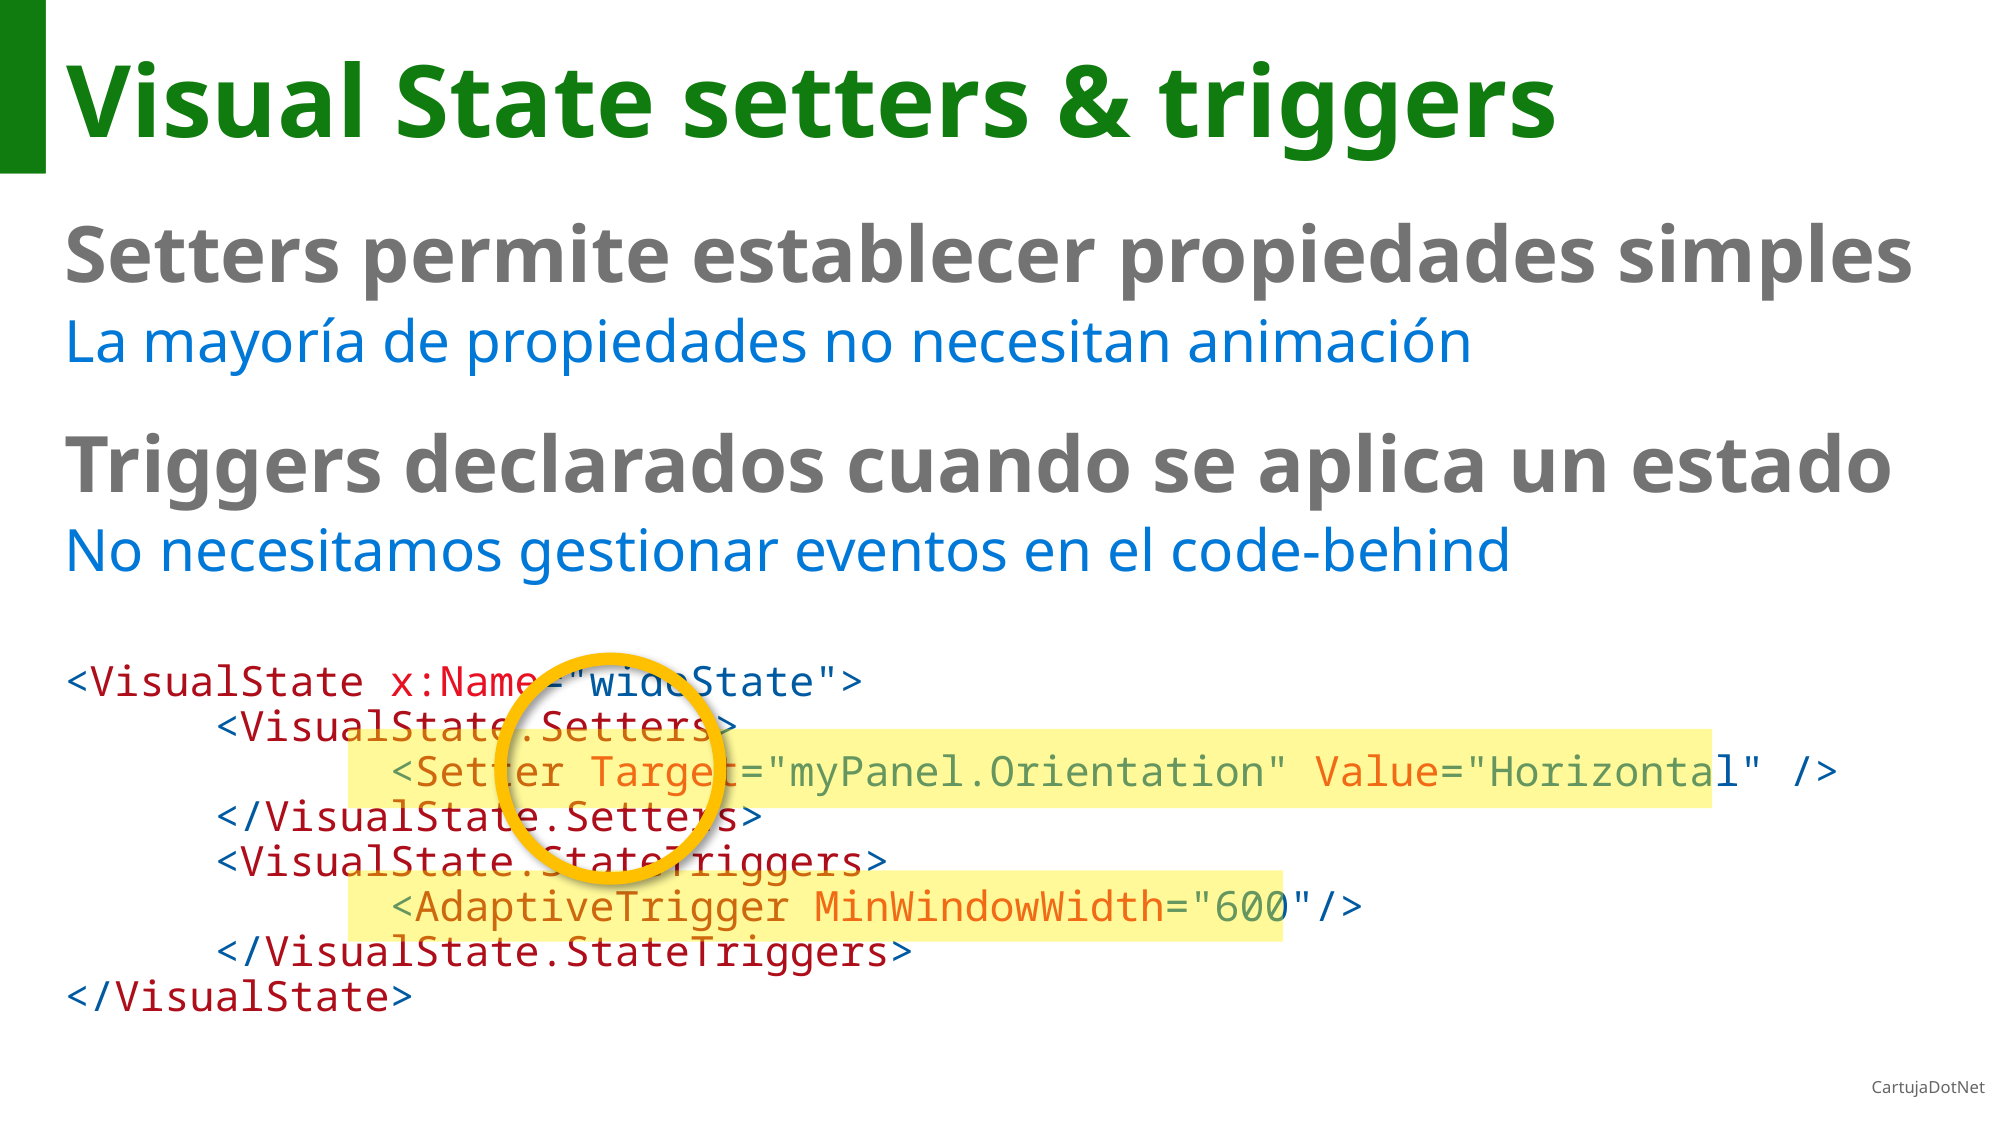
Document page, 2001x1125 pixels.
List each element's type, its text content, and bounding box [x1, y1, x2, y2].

text_box [347, 728, 506, 809]
text_box [721, 728, 1713, 809]
list Setters permite establecer propiedades simples La mayoría de propiedades no necesitan animación Triggers declarados cuando se aplica un estado No necesitamos gestionar eventos en el code-behind <VisualState x:Name="wideState"> <VisualState.Setters> <Setter Target="myPanel.Orientation" Value="Horizontal" /> </VisualState.Setters> <VisualState.StateTriggers> <AdaptiveTrigger MinWindowWidth="600"/> </VisualState.StateTriggers> </VisualState> [42, 197, 2000, 1125]
title Visual State setters & triggers [44, 33, 1956, 195]
text_box [499, 657, 722, 880]
text_box [347, 869, 1284, 943]
